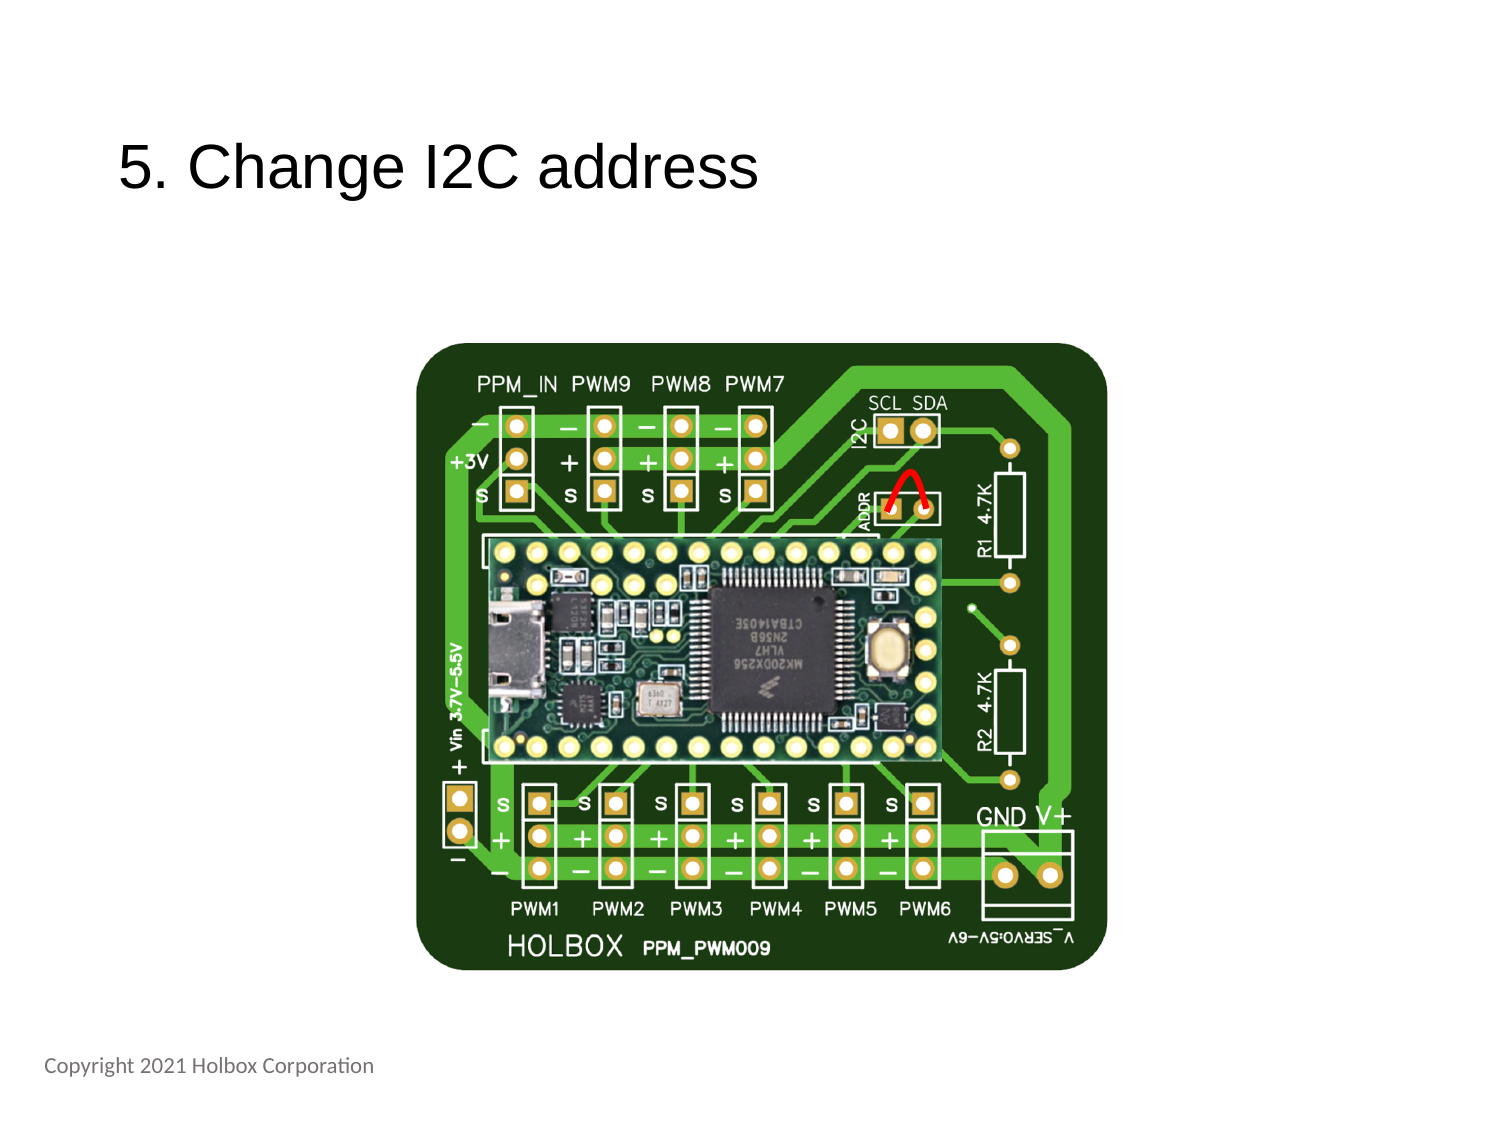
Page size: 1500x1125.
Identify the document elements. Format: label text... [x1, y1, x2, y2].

picture [382, 324, 1118, 989]
text_box Copyright 2021 Holbox Corporation [29, 1043, 736, 1086]
title 5. Change I2C address [103, 59, 1397, 278]
